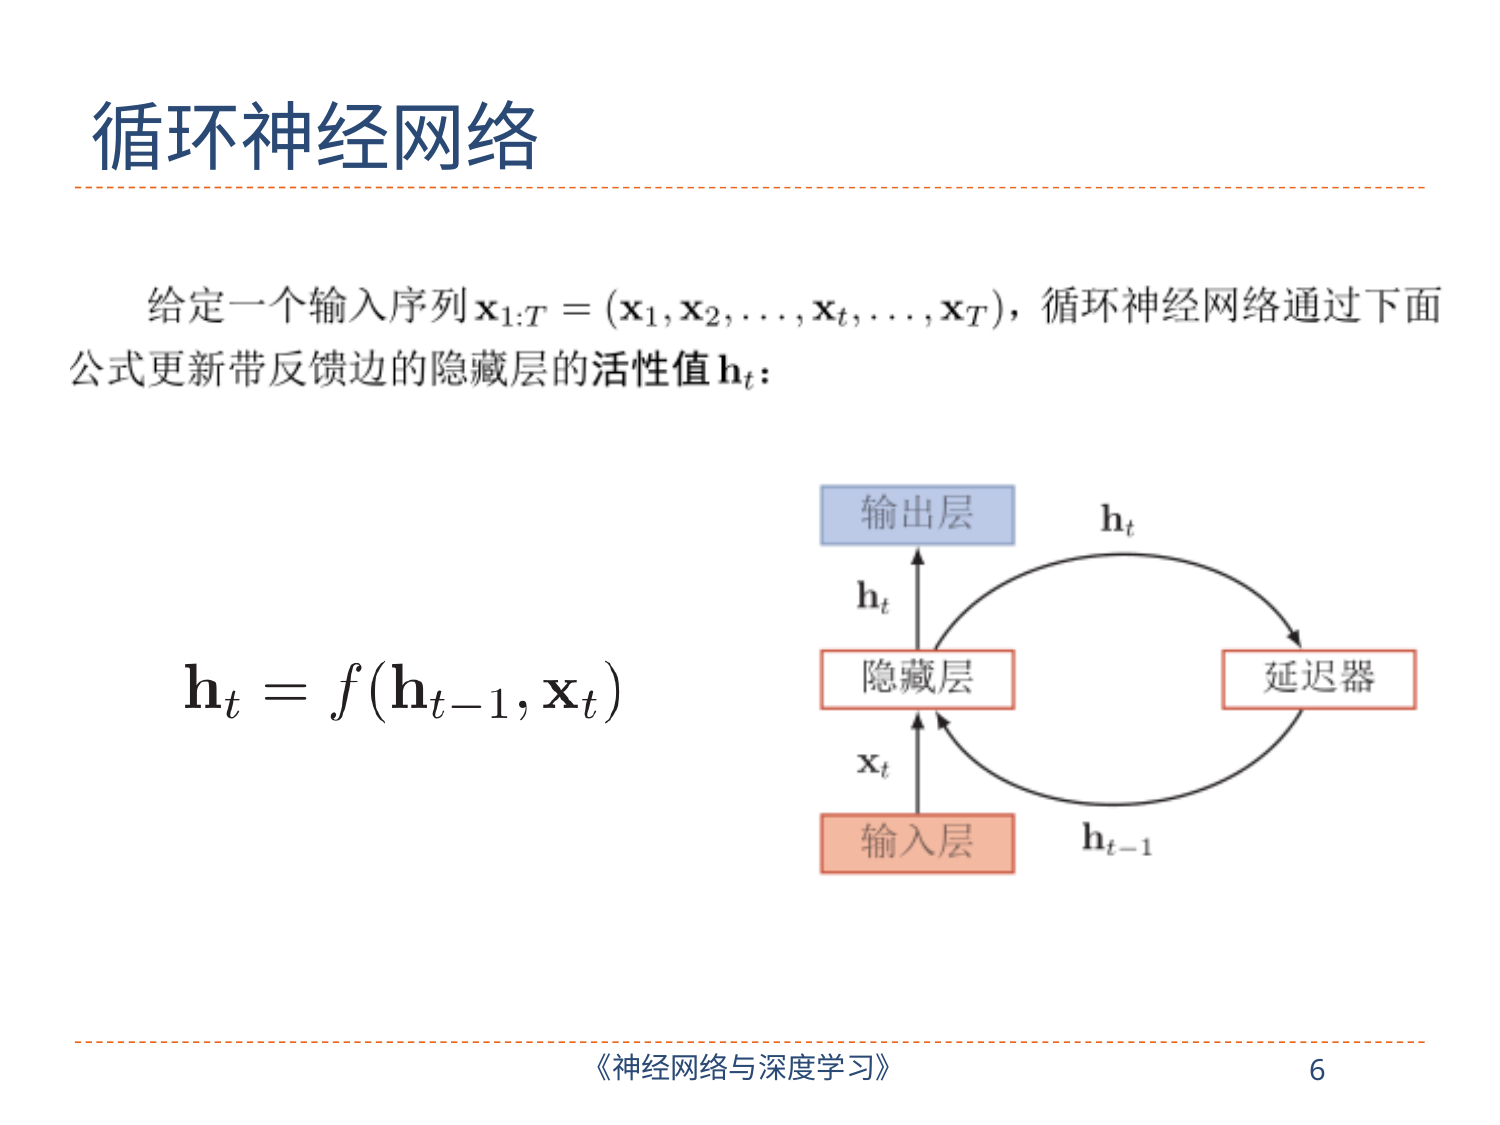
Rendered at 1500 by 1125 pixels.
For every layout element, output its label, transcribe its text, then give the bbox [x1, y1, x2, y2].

picture [149, 624, 627, 749]
title 循环神经网络 [75, 24, 1425, 188]
picture [782, 449, 1457, 895]
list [70, 274, 1457, 413]
